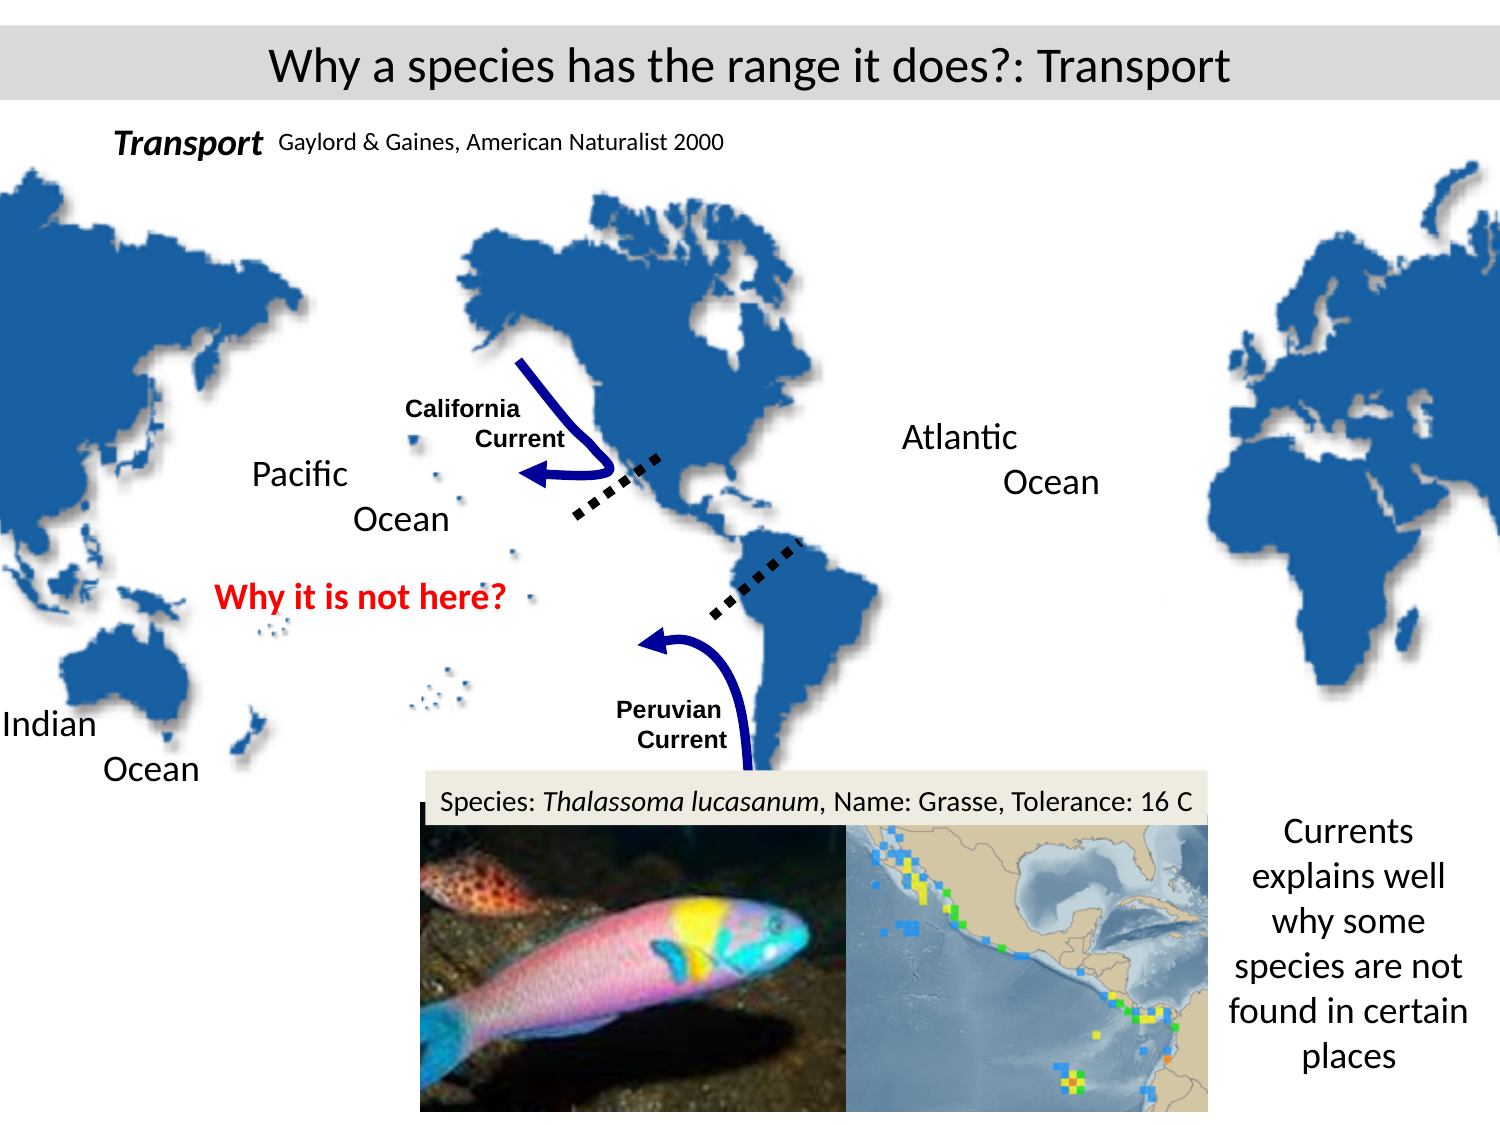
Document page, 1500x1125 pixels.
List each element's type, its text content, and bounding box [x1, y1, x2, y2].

text_box Currents explains well why some species are not found in certain places [1217, 852, 1494, 1084]
text_box Gaylord & Gaines, American Naturalist 2000 [342, 118, 741, 152]
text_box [390, 360, 619, 478]
text_box Transport [34, 110, 342, 152]
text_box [420, 770, 1213, 1112]
text_box Why a species has the range it does?: Transport [0, 25, 1500, 101]
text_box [0, 154, 1500, 843]
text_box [586, 636, 750, 768]
